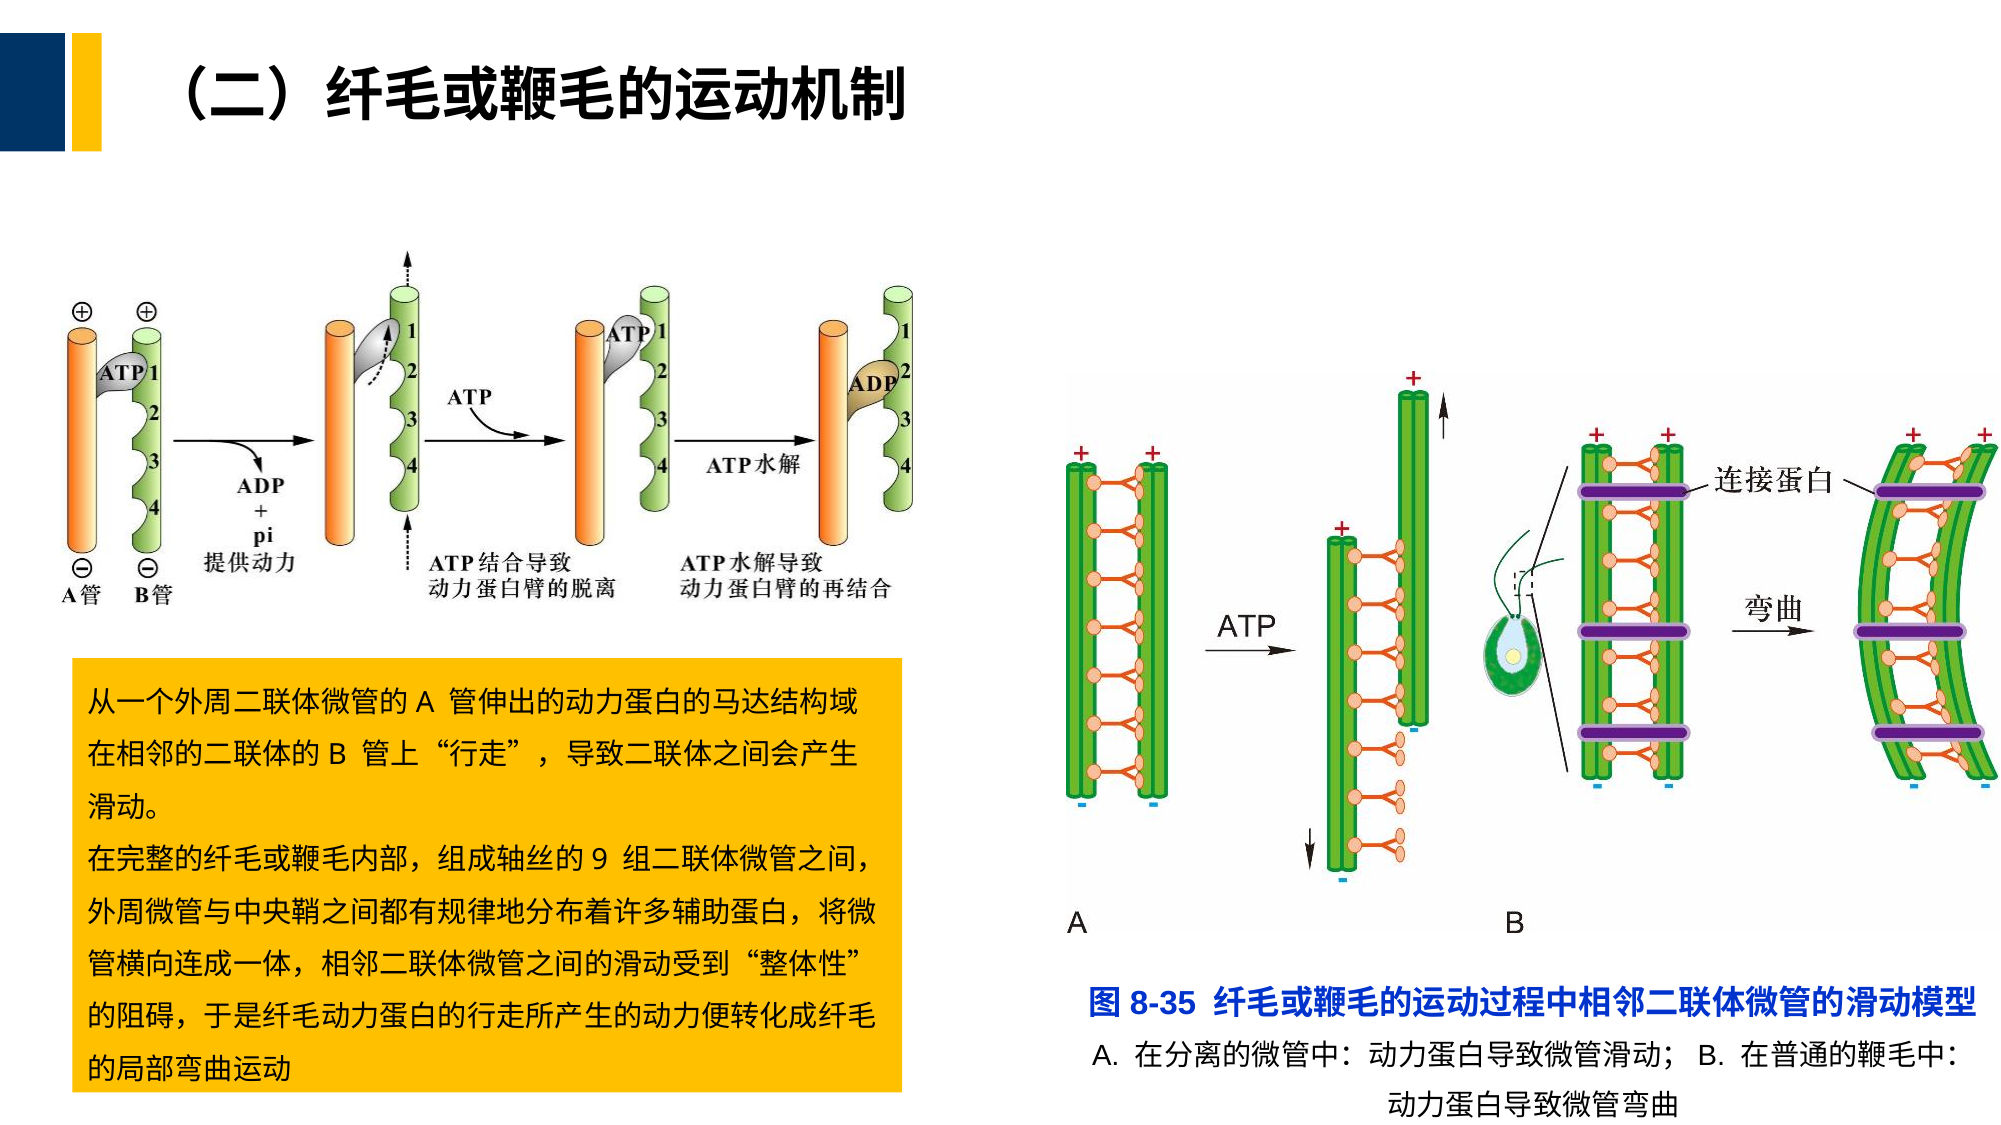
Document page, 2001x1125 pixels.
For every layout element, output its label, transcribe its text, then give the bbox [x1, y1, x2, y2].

text_box 图8-35 纤毛或鞭毛的运动过程中相邻二联体微管的滑动模型 A. 在分离的微管中：动力蛋白导致微管滑动；B. 在普通的鞭毛中：动力蛋白导致微管弯曲 [1066, 964, 2000, 1125]
picture [1066, 371, 2000, 933]
picture [61, 250, 913, 605]
text_box 从一个外周二联体微管的A 管伸出的动力蛋白的马达结构域在相邻的二联体的B 管上“行走”，导致二联体之间会产生滑动。 在完整的纤毛或鞭毛内部，组成轴丝的9 组二联体微管之间，外周微管与中央鞘之间都有规律地分布着许多辅助蛋白，将微管横向连成一体，相邻二联体微管之间的滑动受到“整体性”的阻碍，于是纤毛动力蛋白的行走所产生的动力便转化成纤毛的局部弯曲运动 [72, 658, 903, 1093]
title （二）纤毛或鞭毛的运动机制 [135, 33, 1950, 152]
